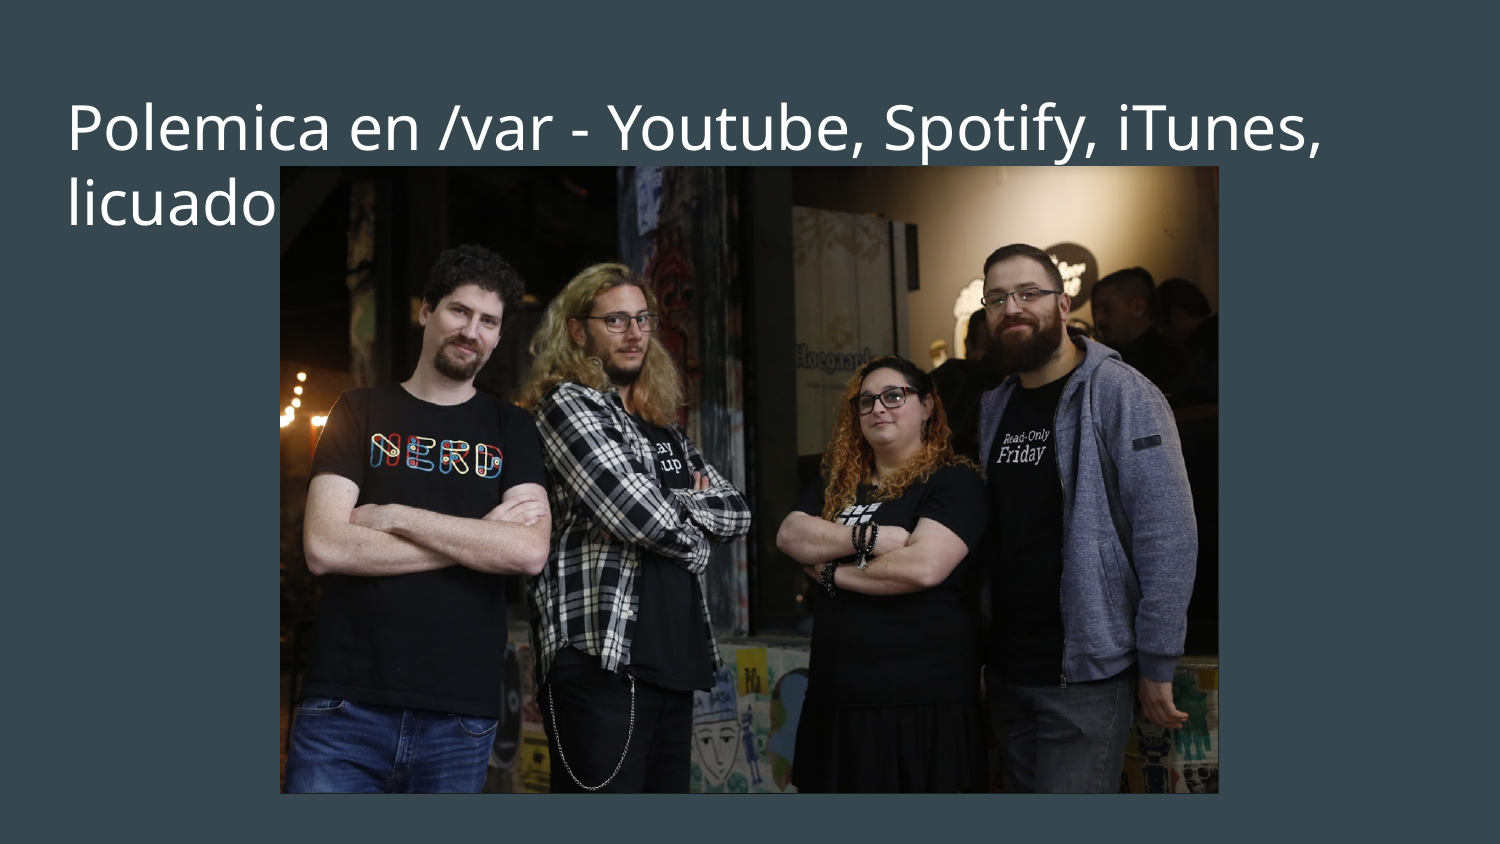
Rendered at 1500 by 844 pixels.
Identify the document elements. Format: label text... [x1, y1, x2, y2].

title Polemica en /var - Youtube, Spotify, iTunes, licuadoras, Etc... [51, 72, 1449, 167]
picture [280, 166, 1220, 794]
